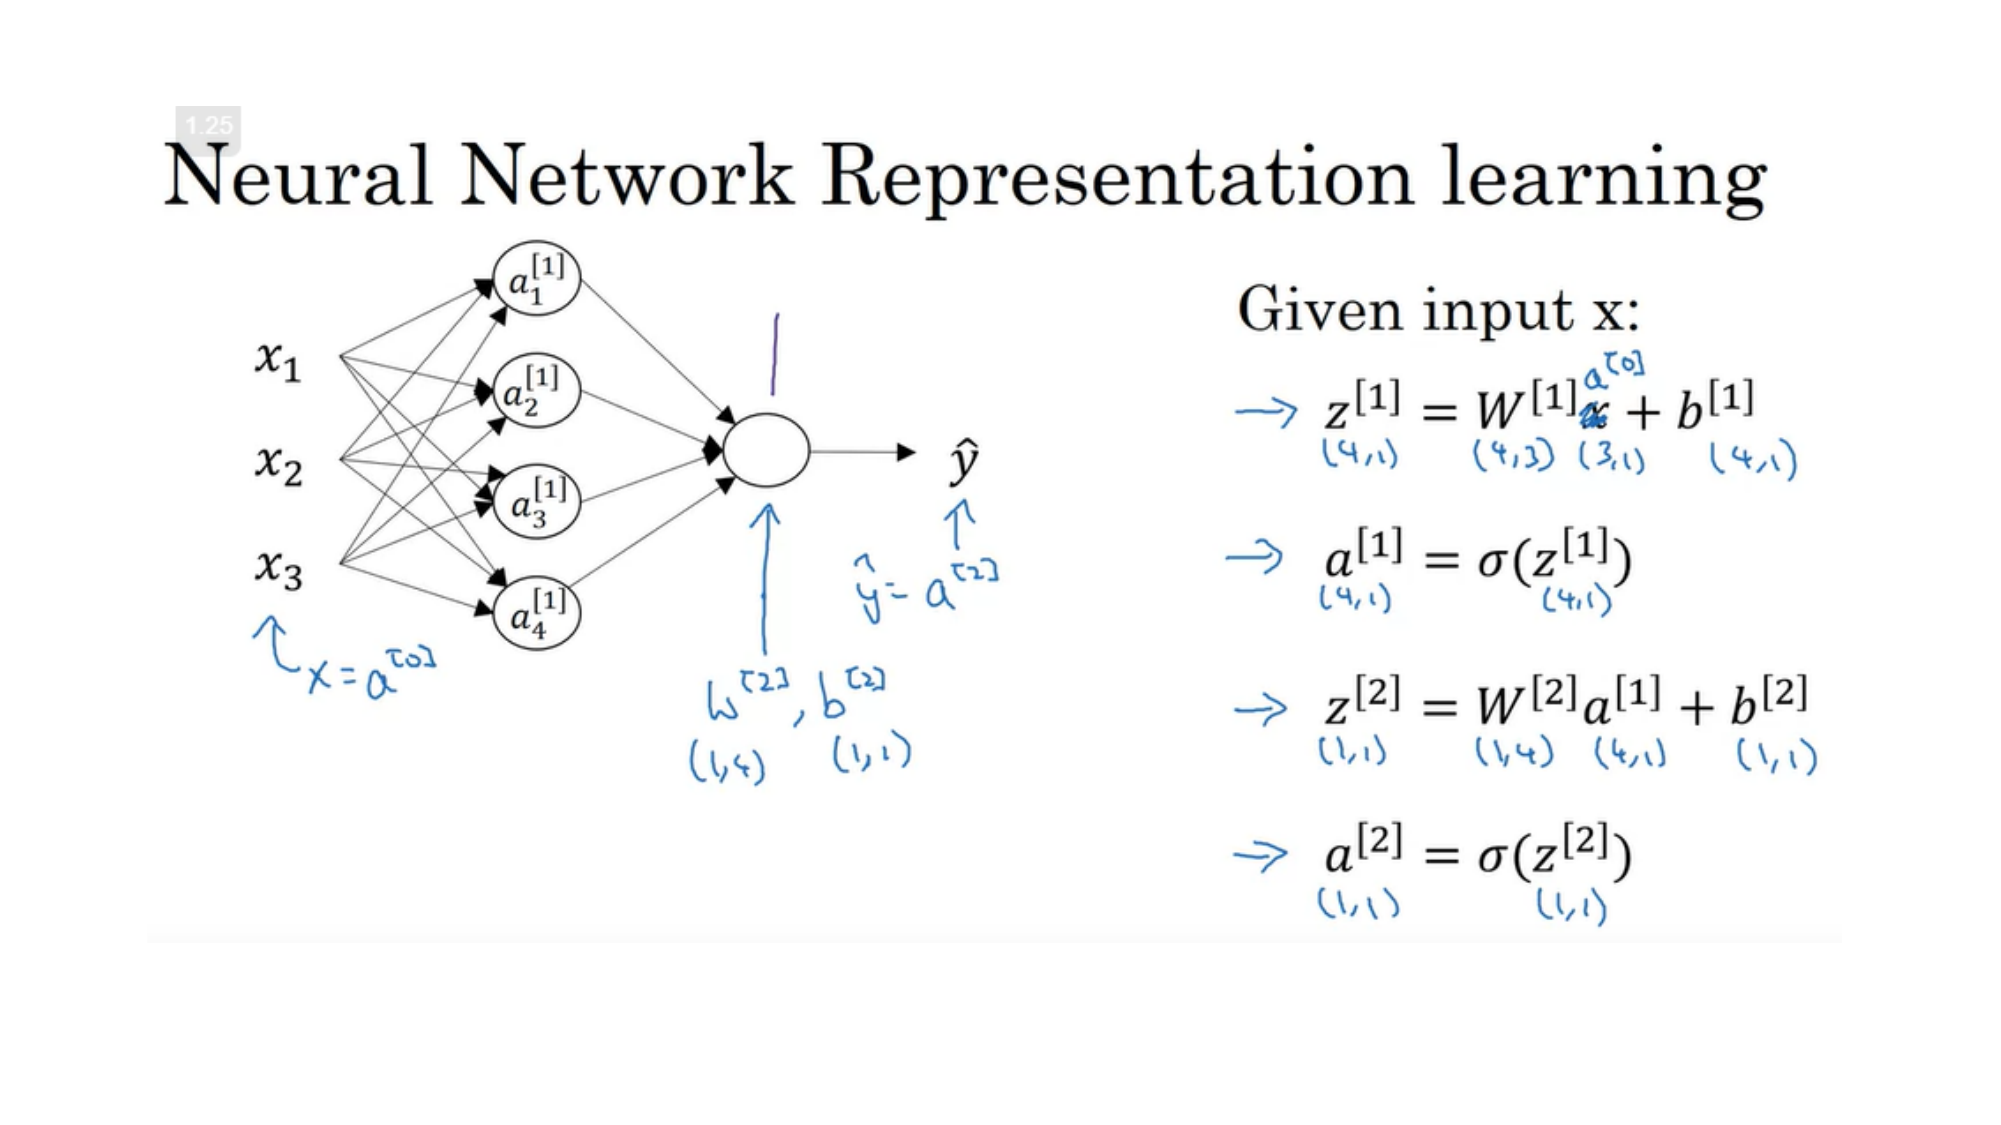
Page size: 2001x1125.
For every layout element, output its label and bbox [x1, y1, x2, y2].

picture [139, 106, 1842, 943]
